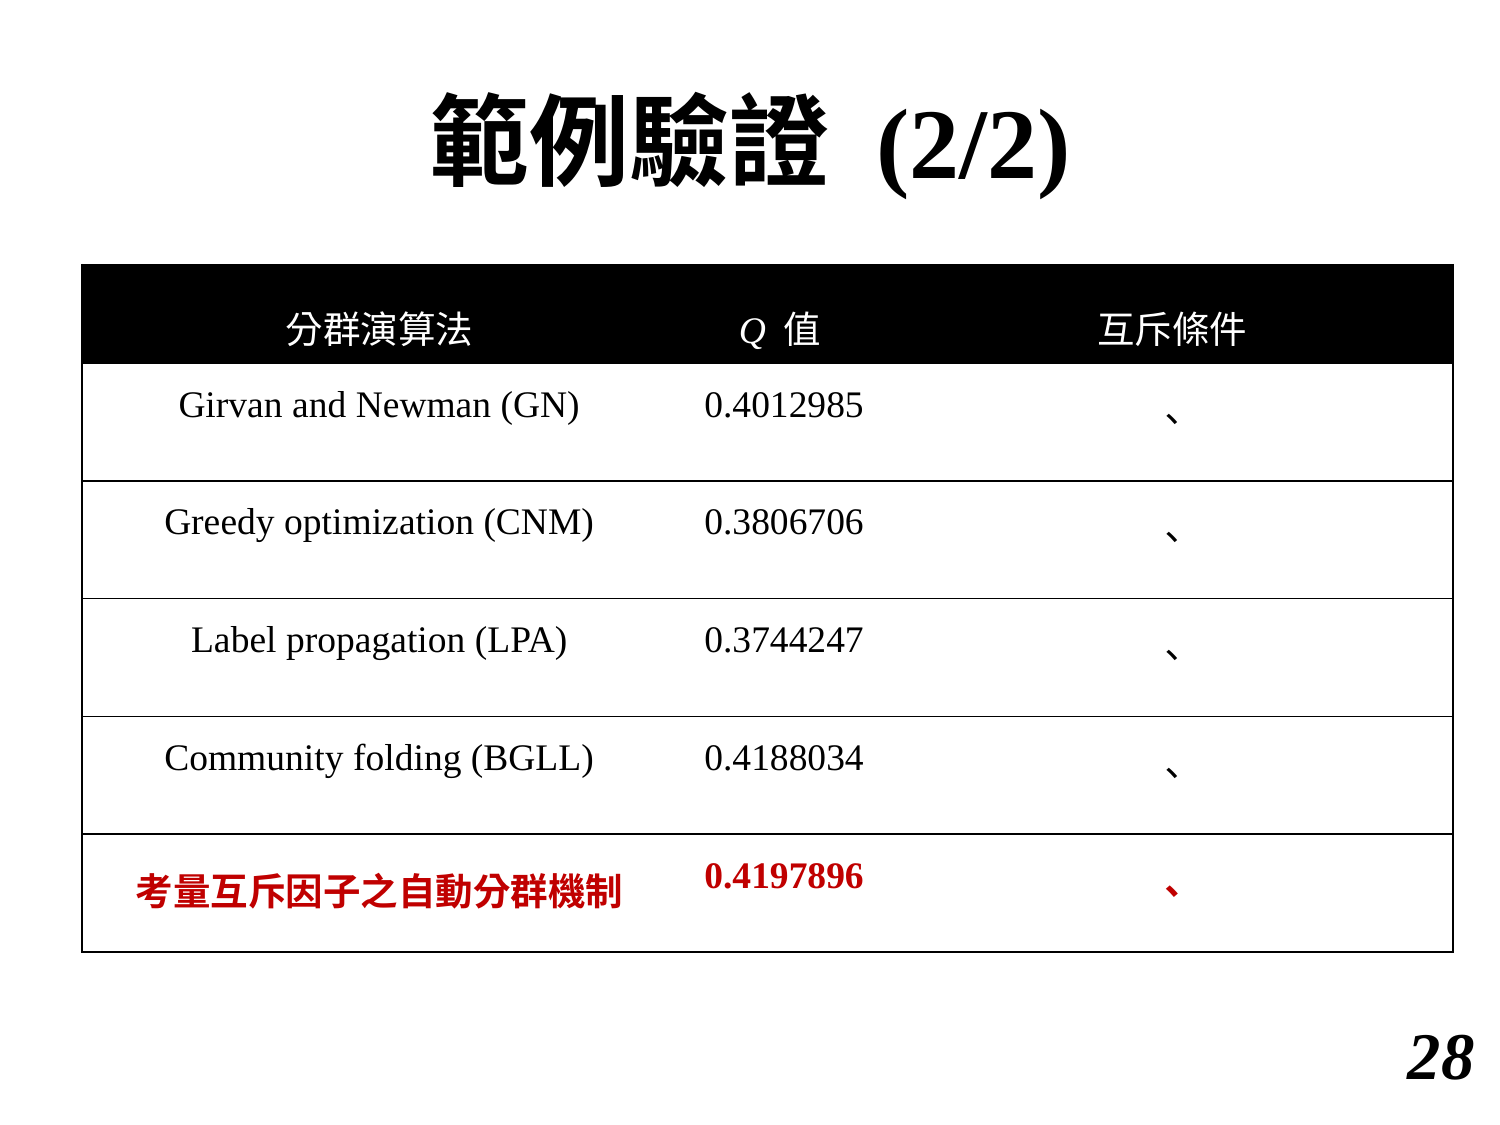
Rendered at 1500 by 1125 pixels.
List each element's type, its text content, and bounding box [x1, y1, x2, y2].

slide_number 27 [1139, 1023, 1490, 1084]
title 範例驗證 (2/2) [75, 45, 1425, 233]
